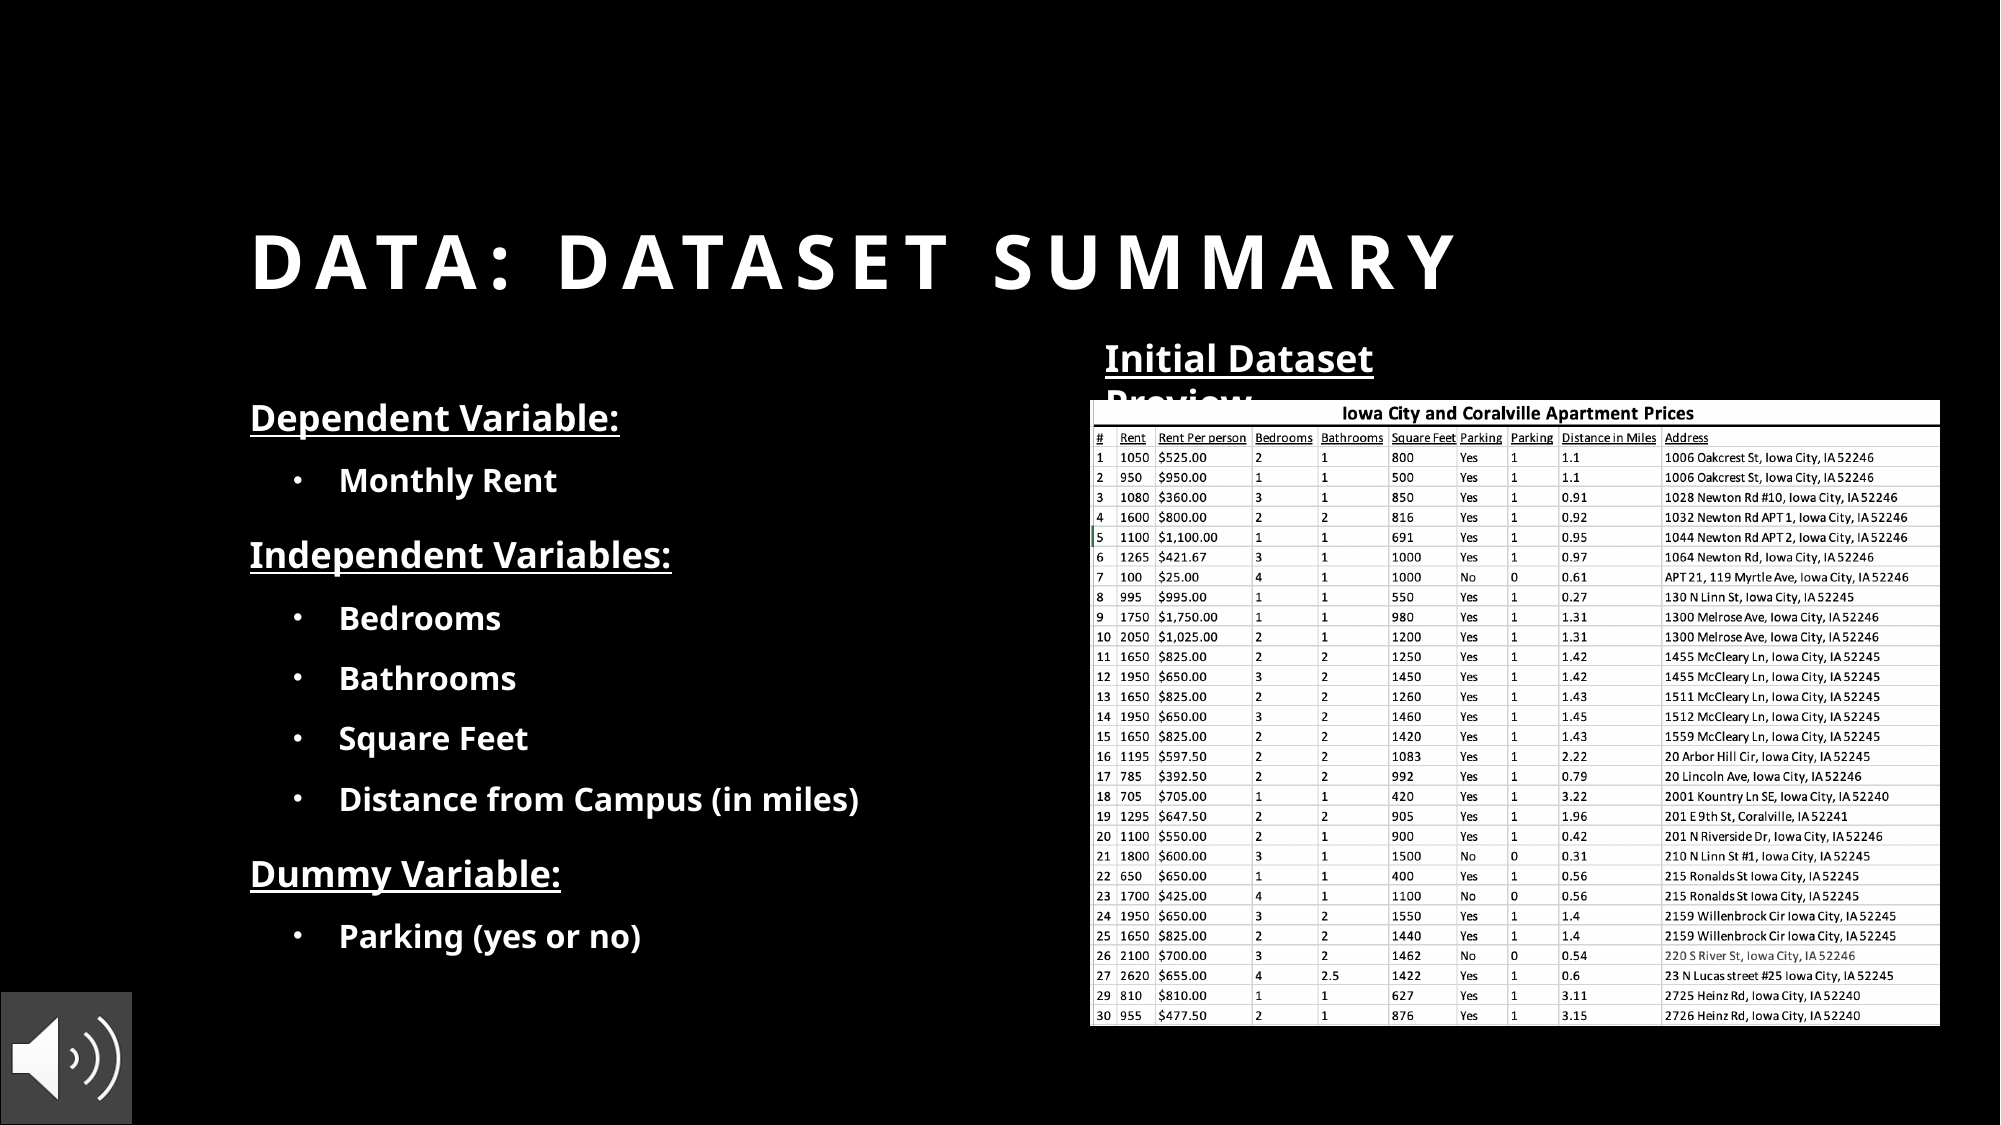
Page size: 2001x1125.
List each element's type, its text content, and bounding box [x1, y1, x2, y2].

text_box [0, 991, 134, 1125]
title Data: Dataset Summary [234, 171, 1750, 313]
picture [1090, 400, 1940, 1026]
list Dependent Variable: Monthly Rent Independent Variables: Bedrooms Bathrooms Square Feet Distance from Campus (in miles) Dummy Variable: Parking (yes or no) [234, 375, 1090, 1000]
text_box Initial Dataset Preview [1090, 327, 1540, 400]
